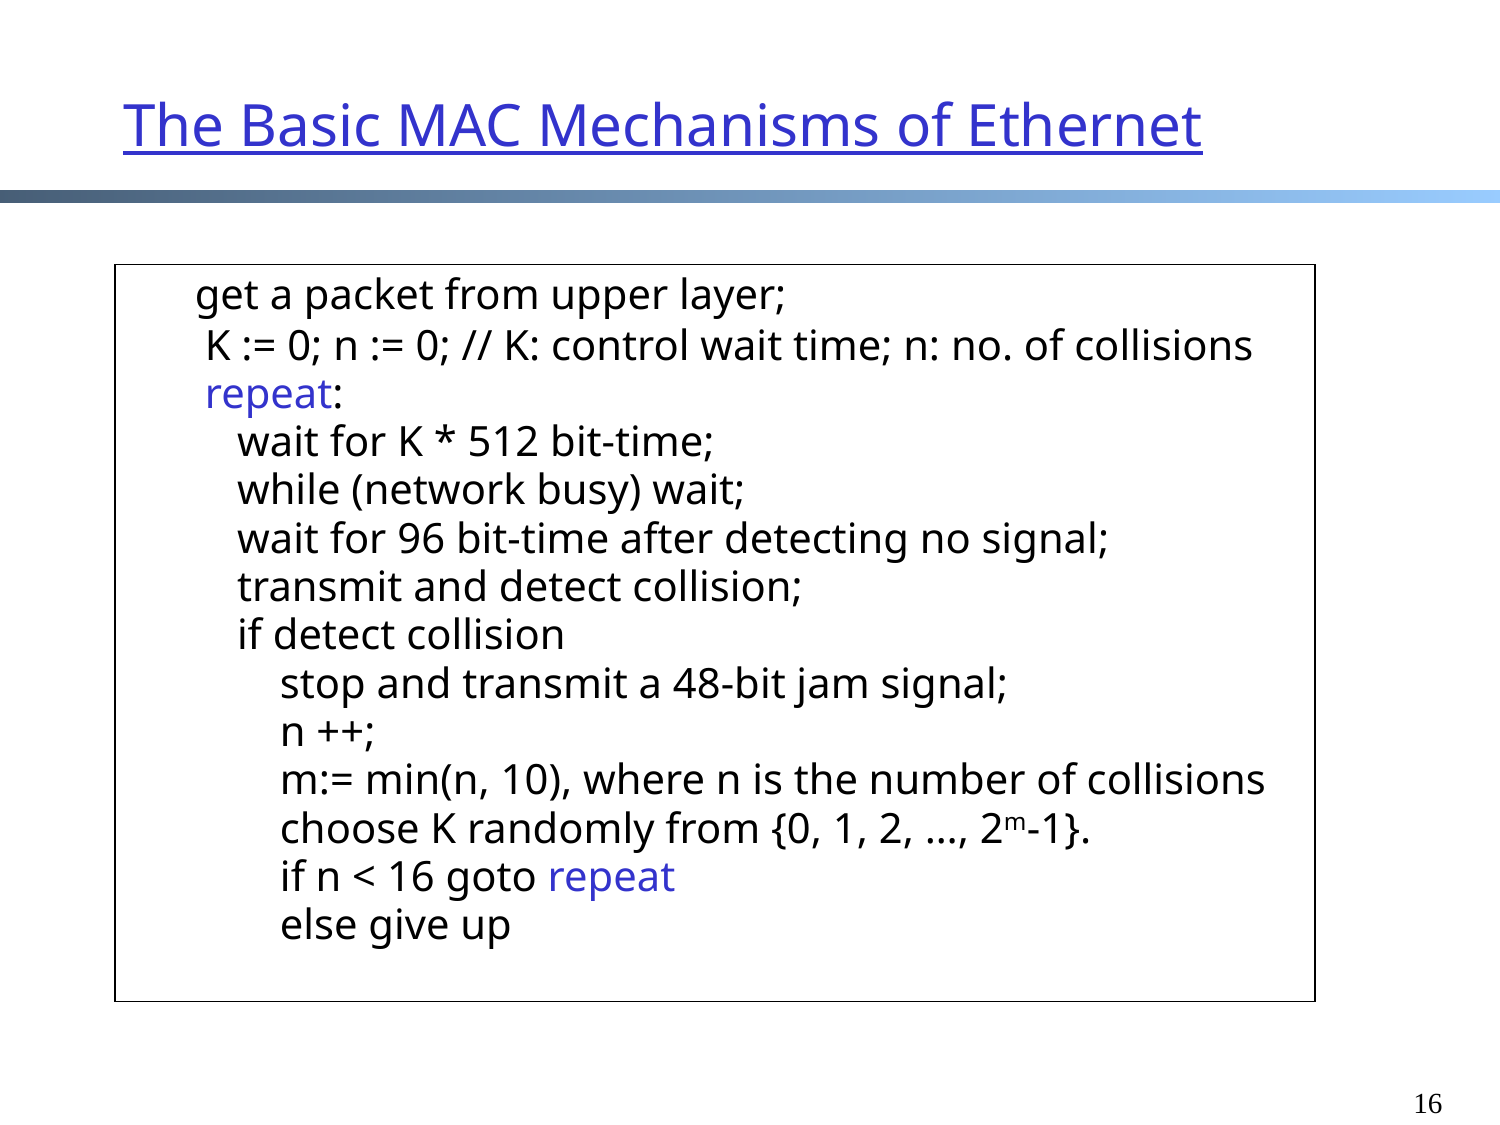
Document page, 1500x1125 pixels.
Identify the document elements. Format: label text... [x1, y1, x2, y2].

slide_number 16 [1387, 1076, 1459, 1125]
text_box [1424, 190, 1428, 203]
text_box The Basic MAC Mechanisms of Ethernet [108, 54, 1384, 192]
text_box get a packet from upper layer; K := 0; n := 0; // K: control wait time; n: no. of collisions repeat: wait for K * 512 bit-time; while (network busy) wait; wait for 96 bit-time after detecting no signal; transmit and detect collision; if detect collision stop and transmit a 48-bit jam signal; n ++; m:= min(n, 10), where n is the number of collisions choose K randomly from {0, 1, 2, …, 2m-1}. if n < 16 goto repeat else give up [114, 264, 1315, 1002]
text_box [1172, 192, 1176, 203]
